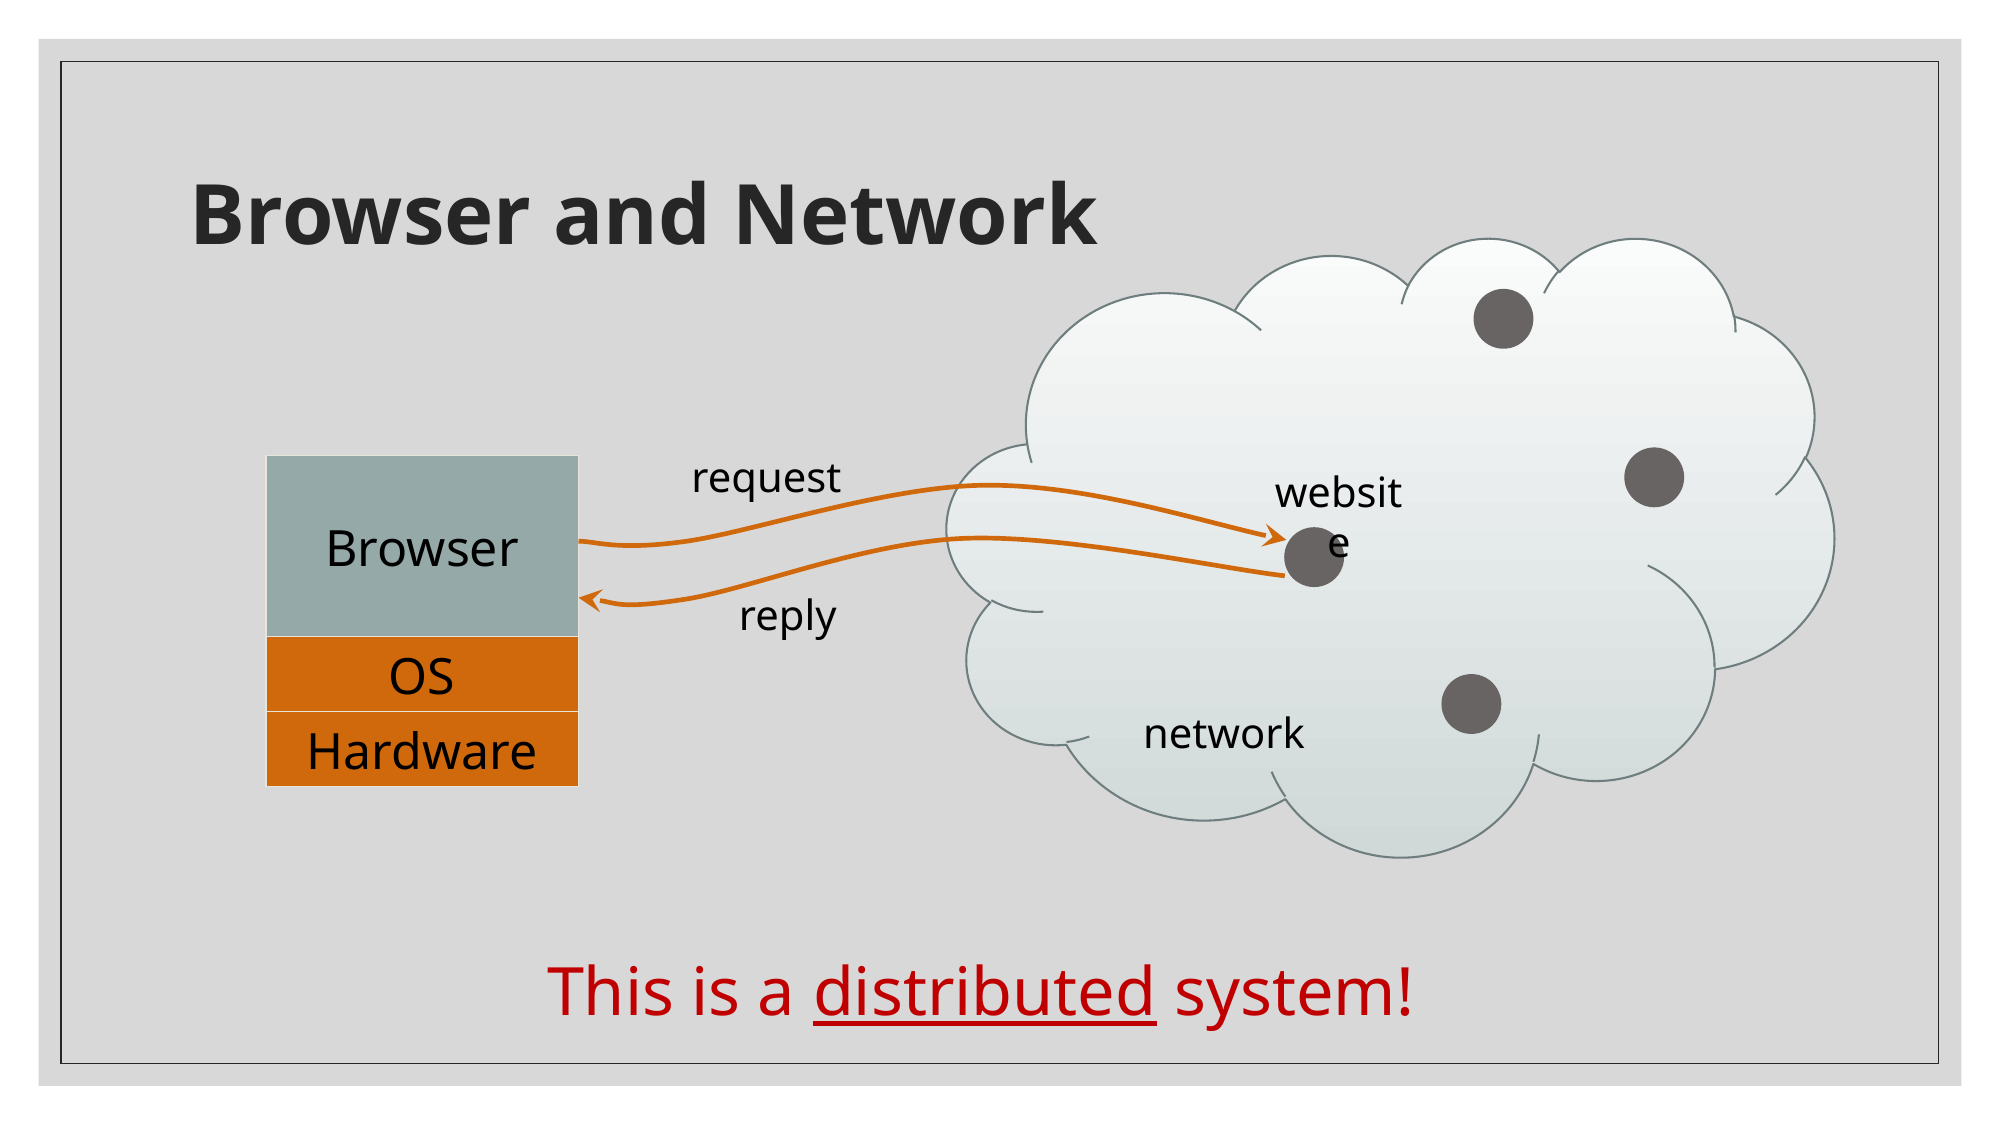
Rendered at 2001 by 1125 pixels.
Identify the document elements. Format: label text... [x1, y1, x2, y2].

text_box OS [265, 636, 579, 711]
text_box [578, 590, 724, 611]
title Browser and Network [174, 105, 1825, 331]
text_box Browser [265, 455, 579, 636]
text_box [1441, 674, 1502, 734]
text_box reply [724, 581, 852, 647]
text_box website [1248, 458, 1429, 574]
text_box request [676, 443, 857, 508]
text_box [1473, 288, 1534, 349]
text_box [957, 331, 1836, 859]
text_box This is a distributed system! [532, 941, 1430, 1037]
text_box Hardware [265, 711, 579, 787]
text_box network [1127, 699, 1321, 765]
text_box [578, 485, 1248, 546]
text_box [759, 537, 1285, 590]
text_box [1289, 574, 1339, 588]
text_box [1624, 447, 1685, 508]
